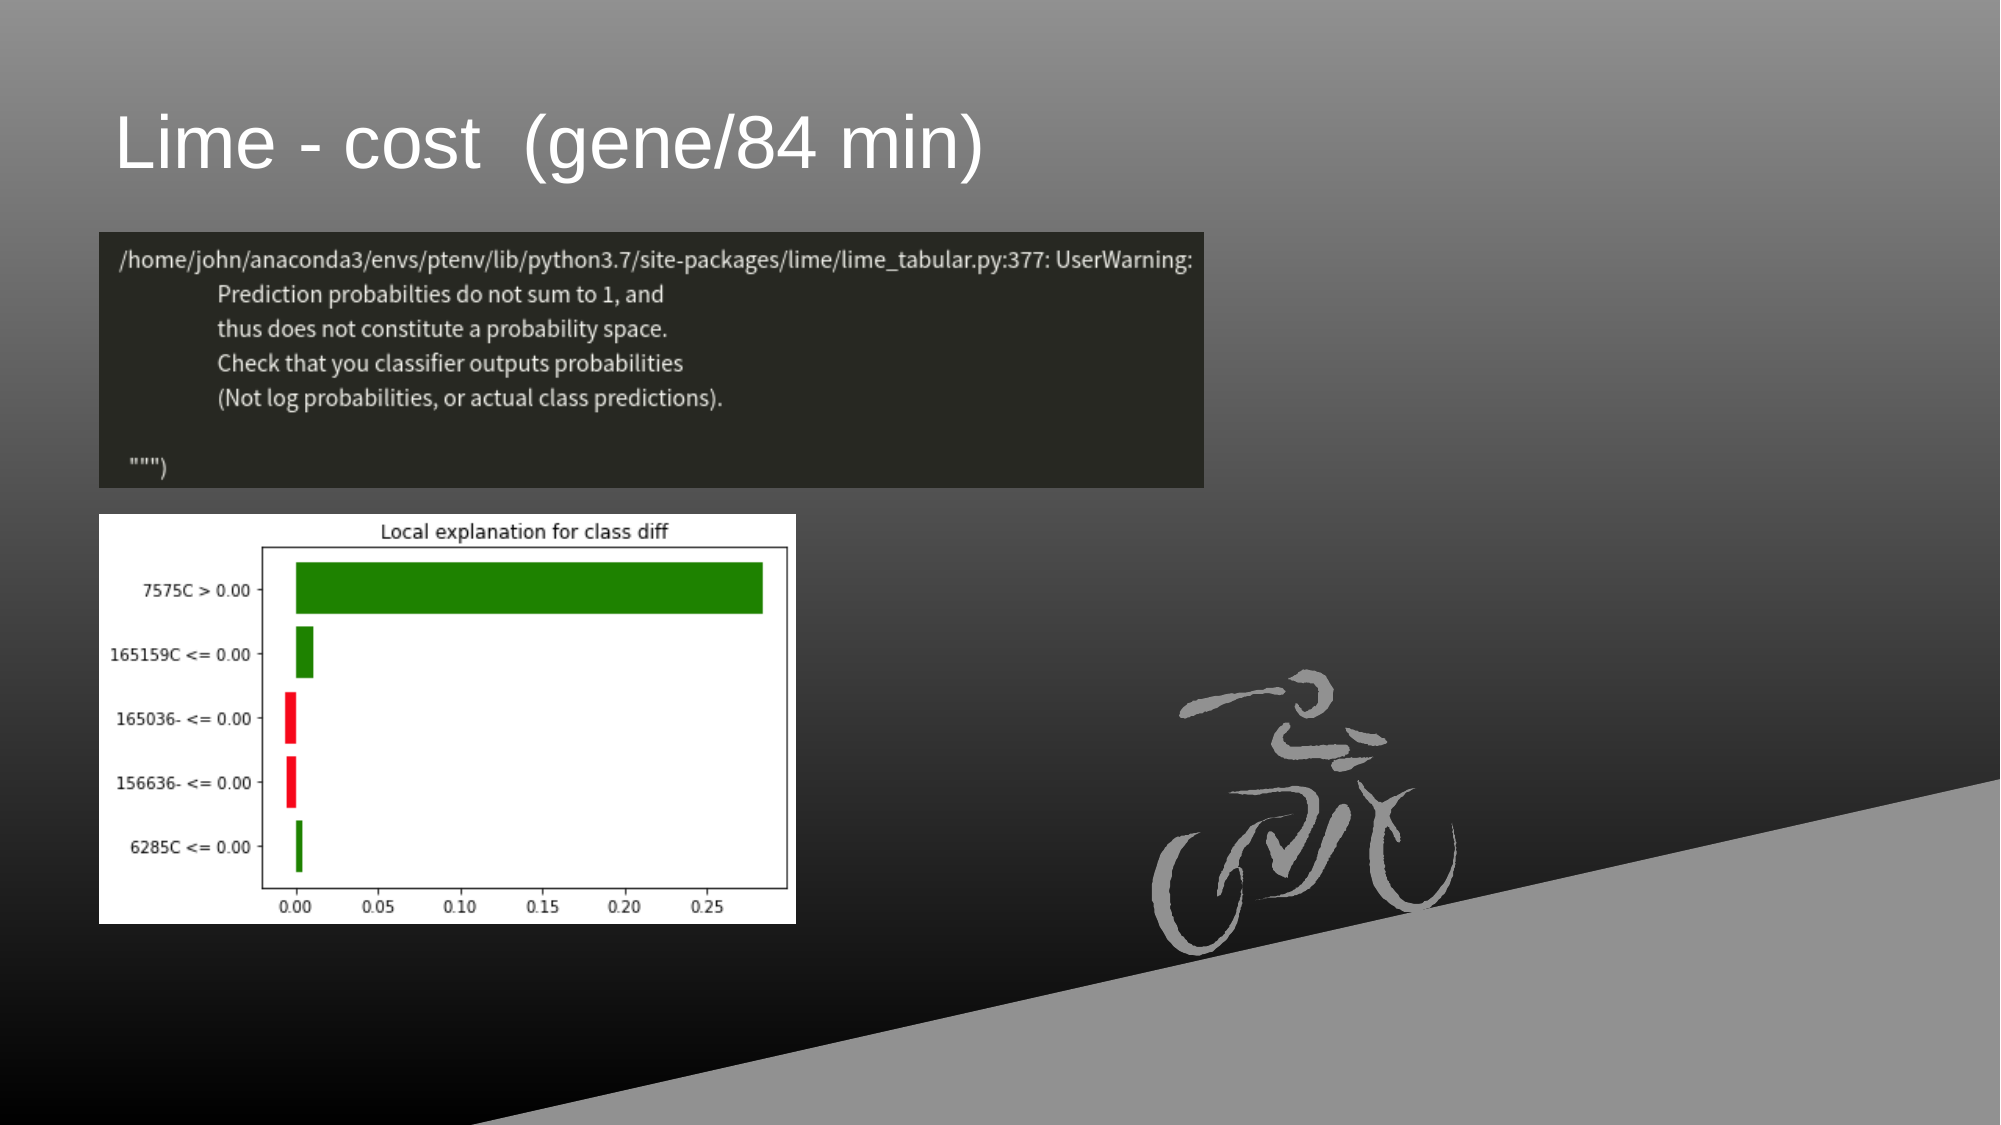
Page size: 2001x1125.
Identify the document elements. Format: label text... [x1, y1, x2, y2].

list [99, 232, 1204, 488]
picture [99, 513, 796, 924]
title Lime - cost (gene/84 min) [99, 44, 1901, 233]
